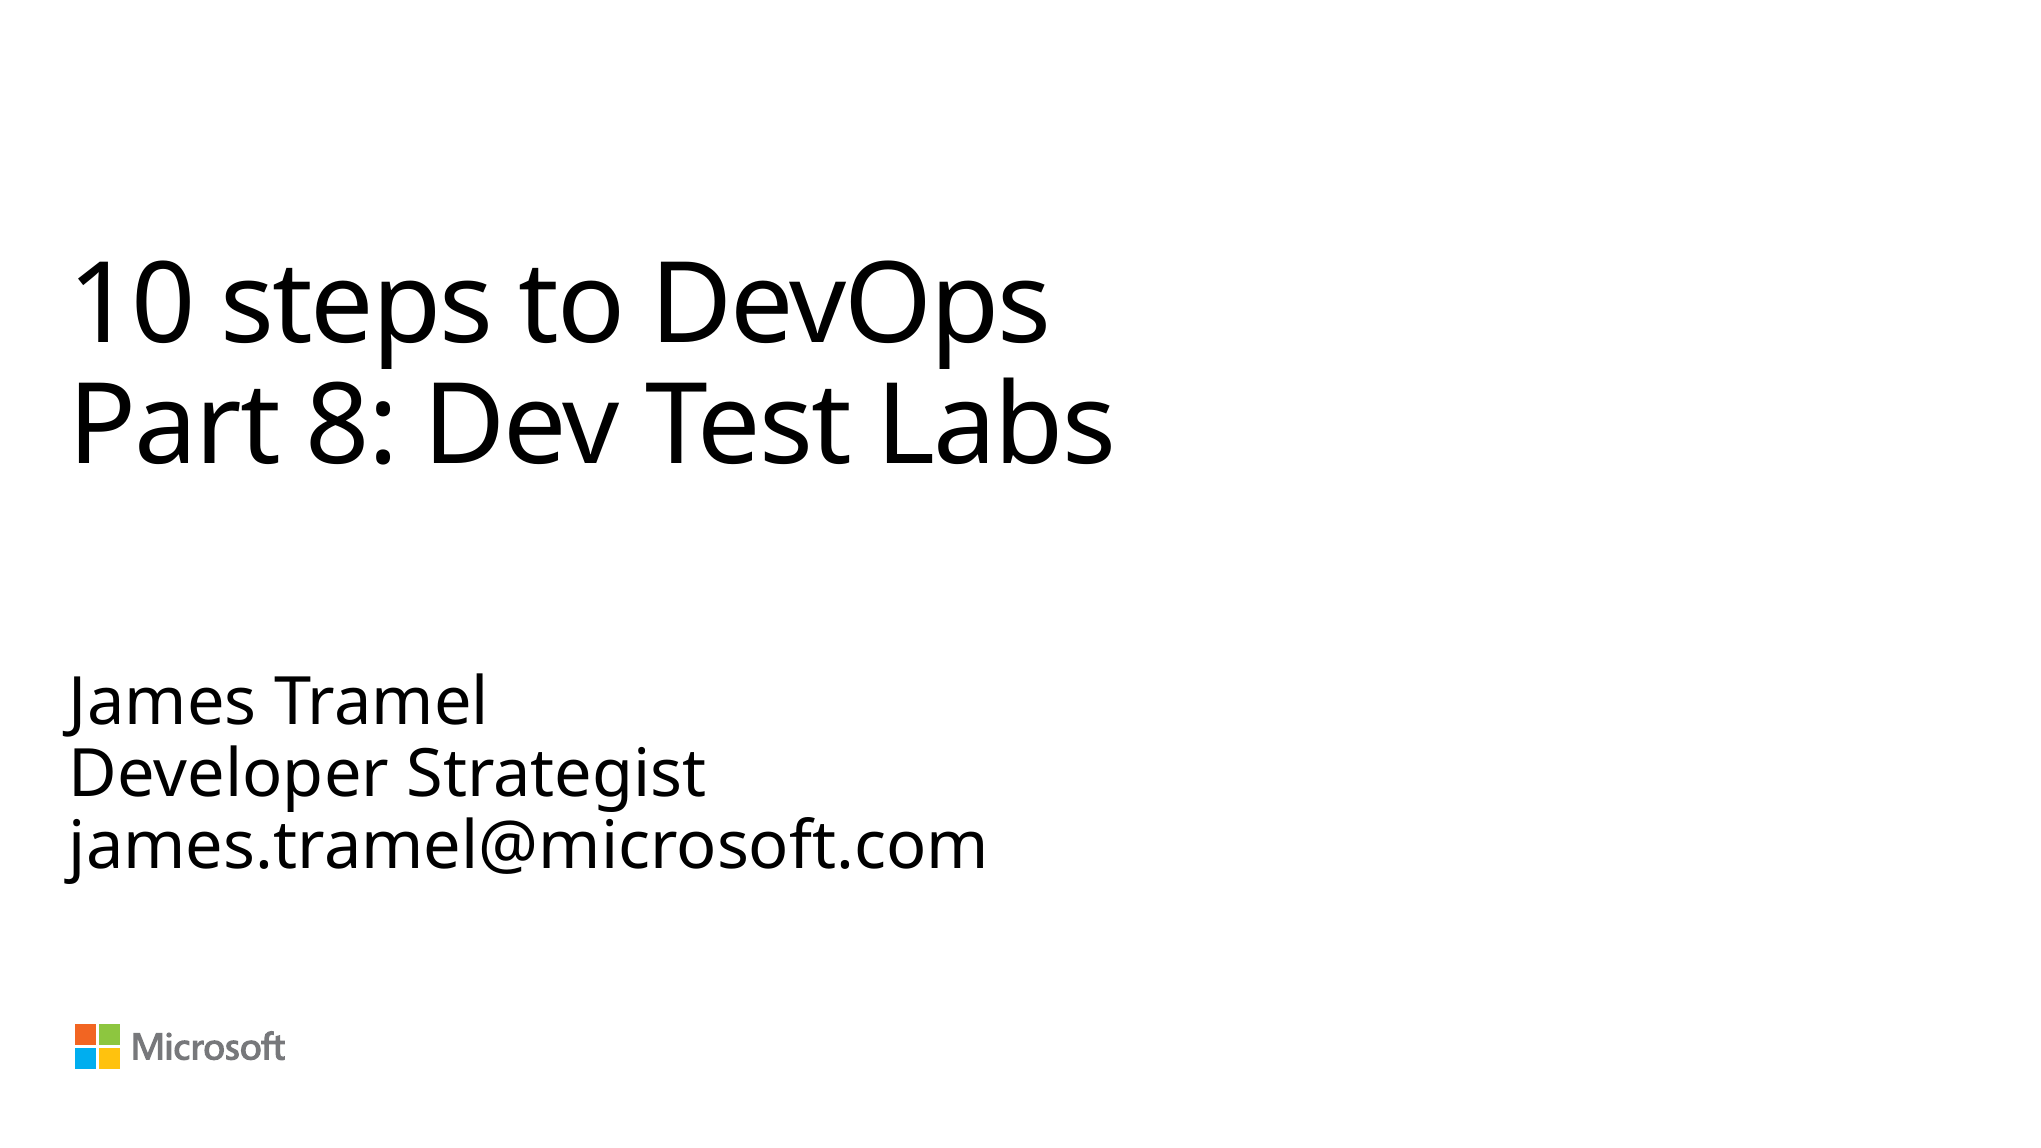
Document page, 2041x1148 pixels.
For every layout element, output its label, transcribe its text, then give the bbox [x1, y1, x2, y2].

title 10 steps to DevOps Part 8: Dev Test Labs [45, 229, 1546, 530]
list James Tramel Developer Strategist james.tramel@microsoft.com [45, 648, 1246, 949]
